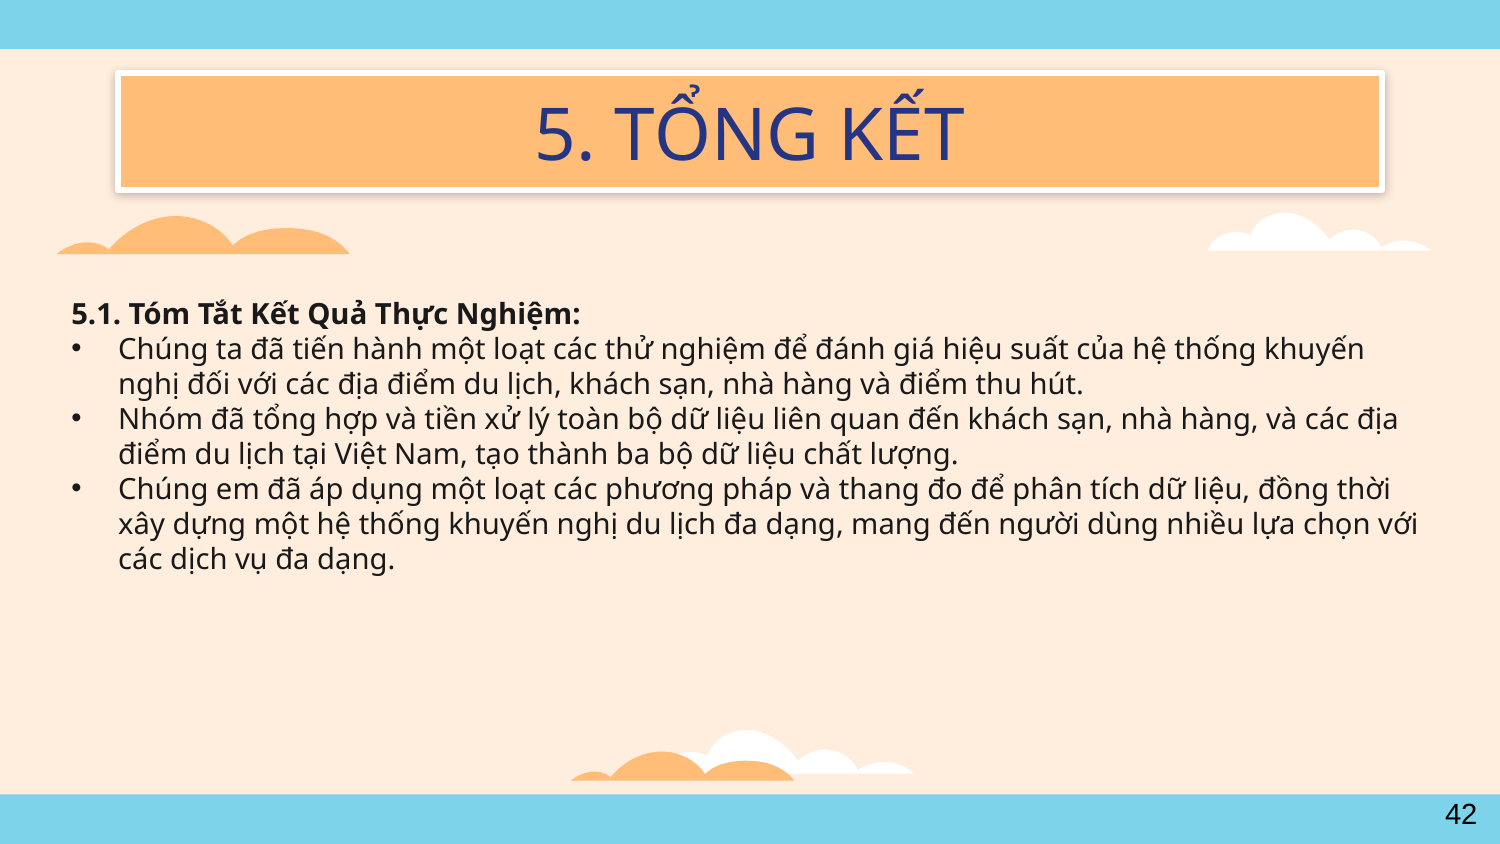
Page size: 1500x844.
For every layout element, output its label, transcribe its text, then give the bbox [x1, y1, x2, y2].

text_box [56, 216, 350, 255]
text_box 5.1. Tóm Tắt Kết Quả Thực Nghiệm: Chúng ta đã tiến hành một loạt các thử nghiệm để đánh giá hiệu suất của hệ thống khuyến nghị đối với các địa điểm du lịch, khách sạn, nhà hàng và điểm thu hút. Nhóm đã tổng hợp và tiền xử lý toàn bộ dữ liệu liên quan đến khách sạn, nhà hàng, và các địa điểm du lịch tại Việt Nam, tạo thành ba bộ dữ liệu chất lượng. Chúng em đã áp dụng một loạt các phương pháp và thang đo để phân tích dữ liệu, đồng thời xây dựng một hệ thống khuyến nghị du lịch đa dạng, mang đến người dùng nhiều lựa chọn với các dịch vụ đa dạng. [56, 280, 1446, 797]
text_box [1207, 212, 1431, 251]
title 5. TỔNG KẾT [115, 70, 1385, 193]
text_box 42 [1430, 787, 1494, 838]
text_box [41, 273, 1431, 754]
